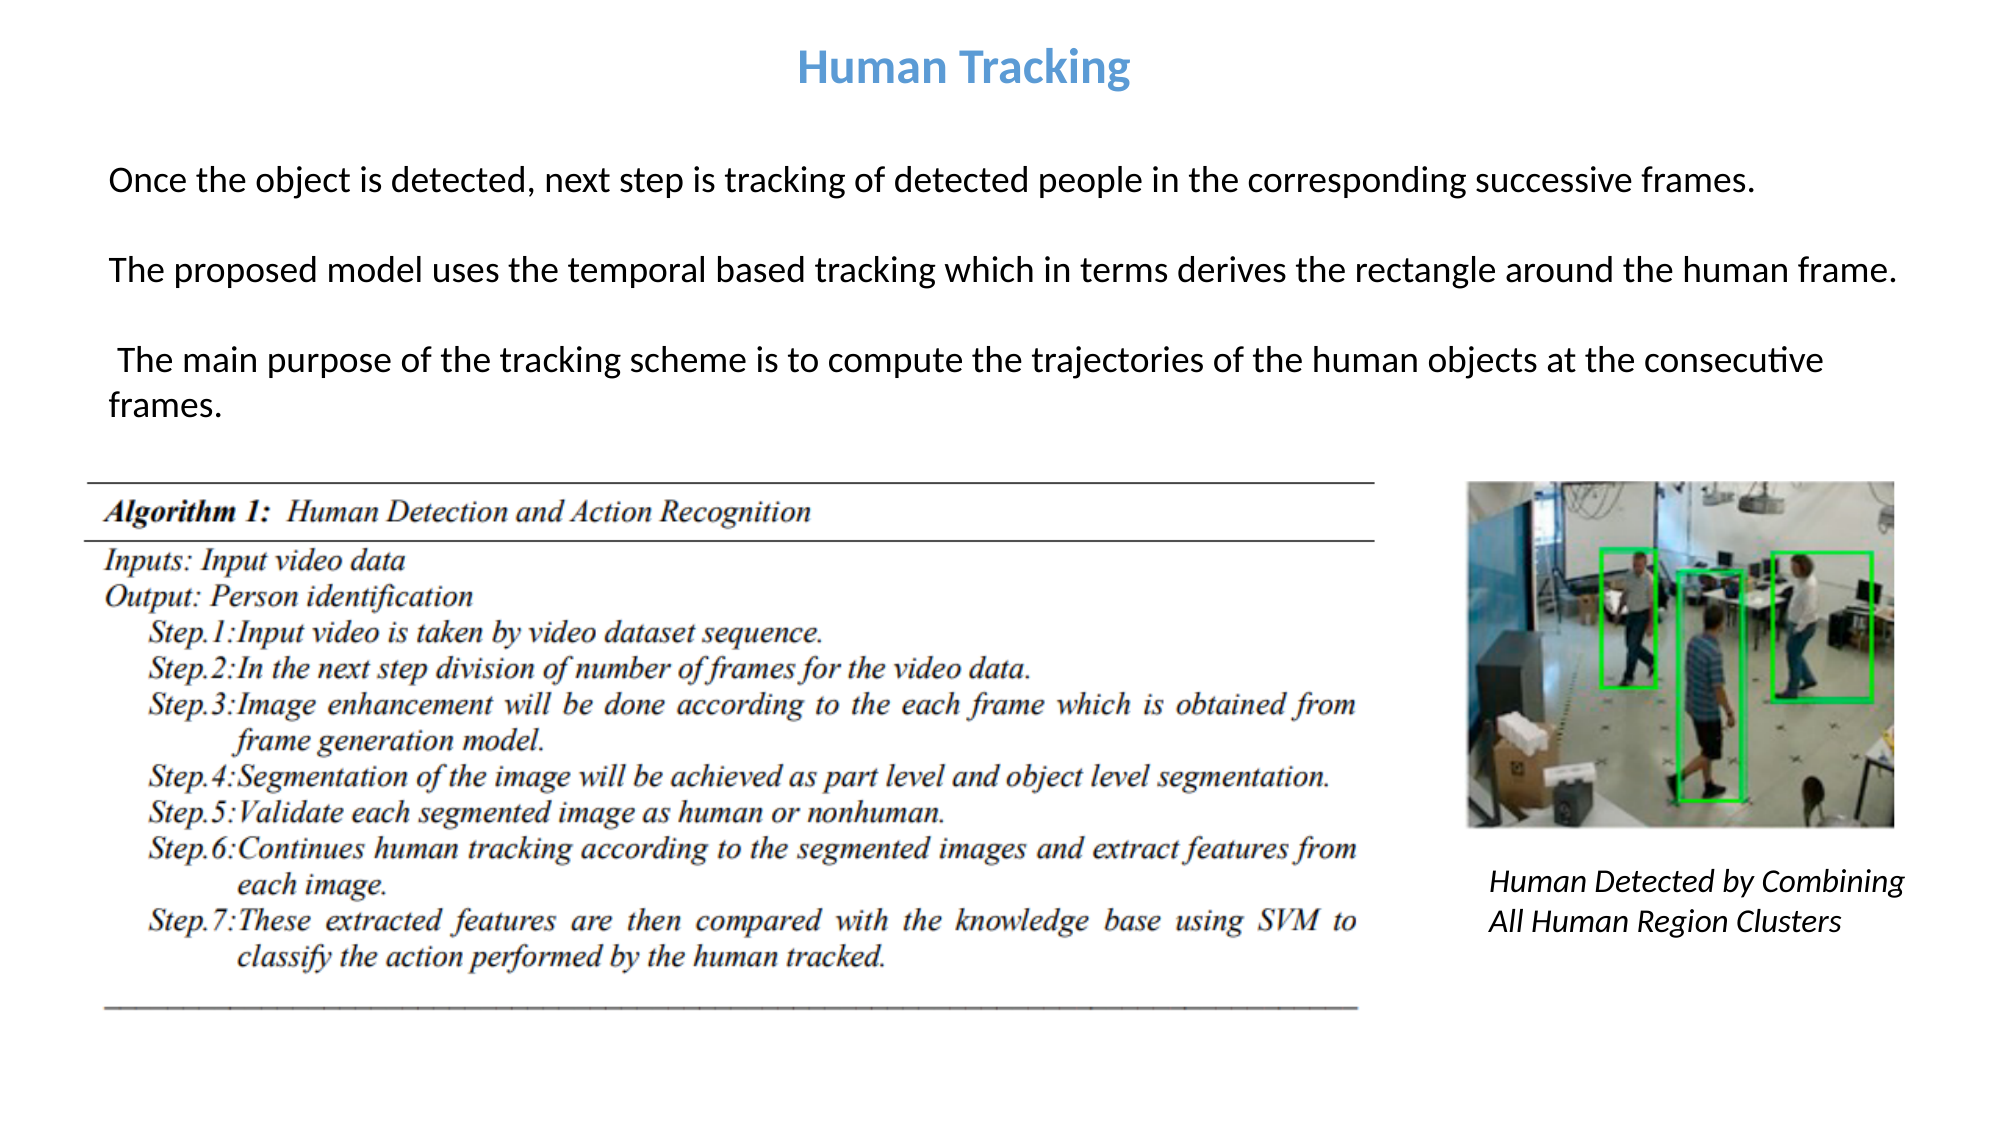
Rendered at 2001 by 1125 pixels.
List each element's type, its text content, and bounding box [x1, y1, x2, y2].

text_box Human Detected by Combining All Human Region Clusters [1474, 851, 1929, 947]
picture [1462, 481, 1901, 836]
text_box Human Tracking [782, 26, 1146, 101]
text_box Once the object is detected, next step is tracking of detected people in the corresponding successive frames. The proposed model uses the temporal based tracking which in terms derives the rectangle around the human frame. The main purpose of the tracking scheme is to compute the trajectories of the human objects at the consecutive frames. [93, 147, 1959, 433]
picture [78, 481, 1389, 1040]
